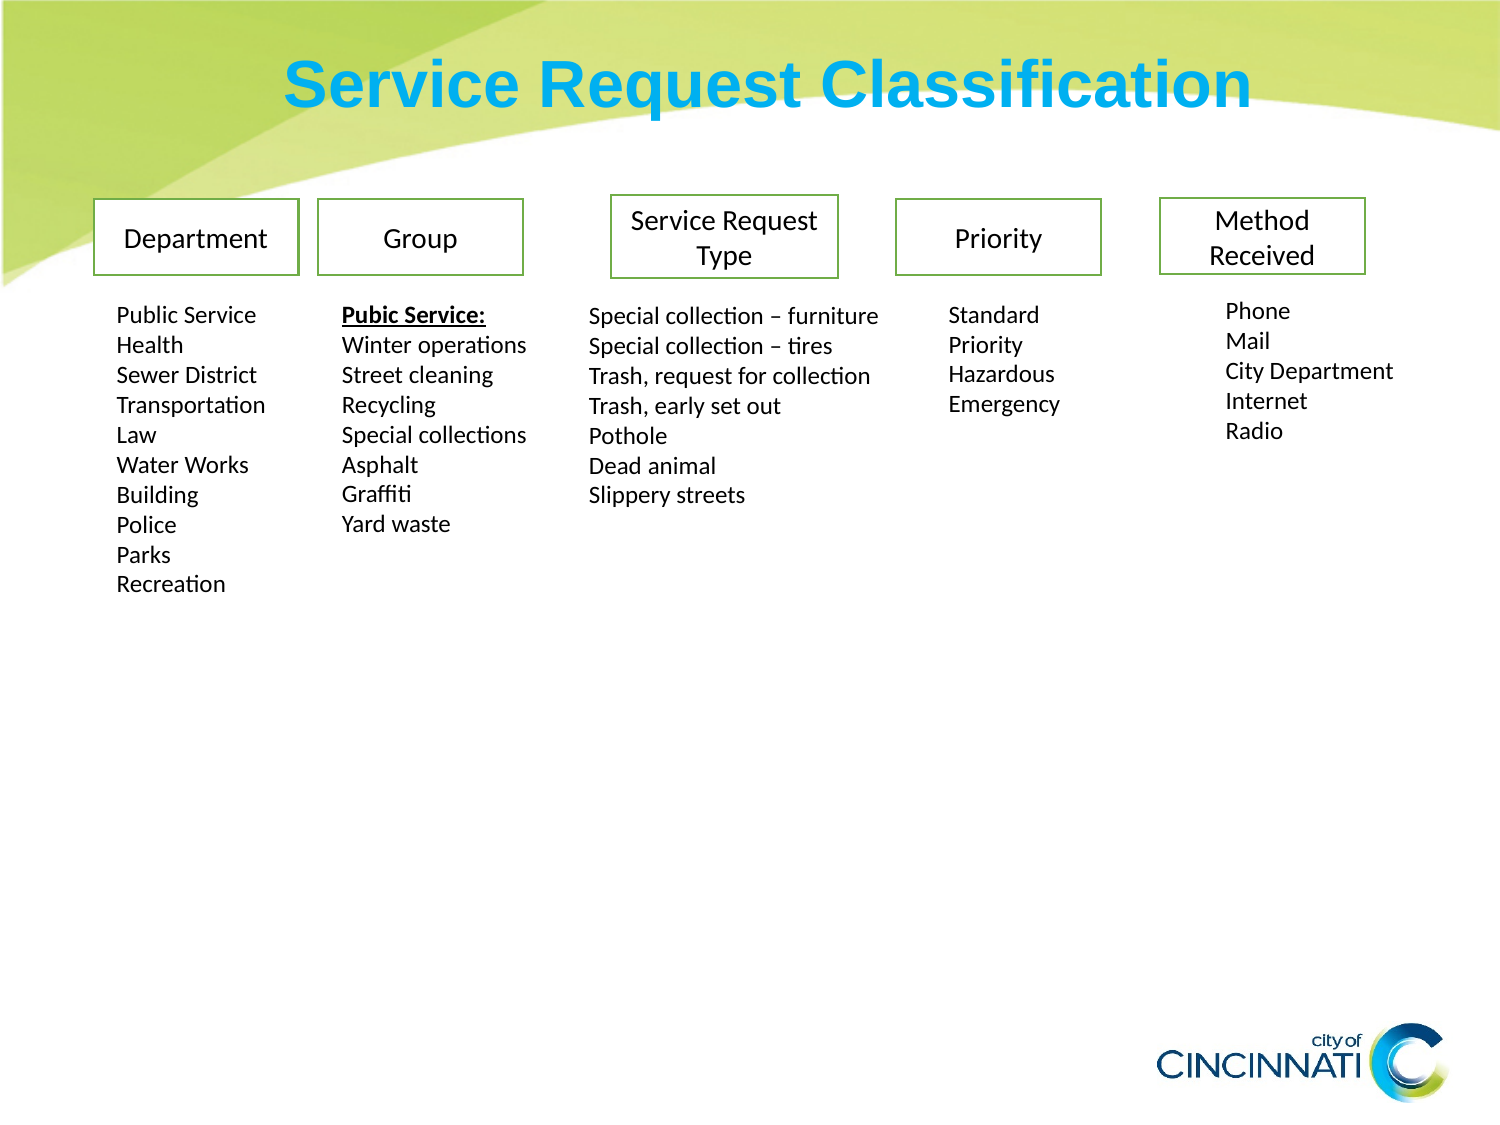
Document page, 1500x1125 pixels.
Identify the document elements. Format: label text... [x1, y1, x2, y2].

text_box Public Service Health Sewer District Transportation Law Water Works Building Police Parks Recreation [101, 297, 285, 641]
text_box Standard Priority Hazardous Emergency [978, 297, 1132, 486]
picture [1157, 1021, 1473, 1103]
text_box Special collection – furniture Special collection – tires Trash, request for collection Trash, early set out Pothole Dead animal Slippery streets [574, 297, 978, 577]
picture [0, 0, 1500, 297]
text_box Pubic Service: Winter operations Street cleaning Recycling Special collections Asphalt Graffiti Yard waste [327, 297, 552, 636]
text_box Phone Mail City Department Internet Radio [1210, 297, 1409, 482]
